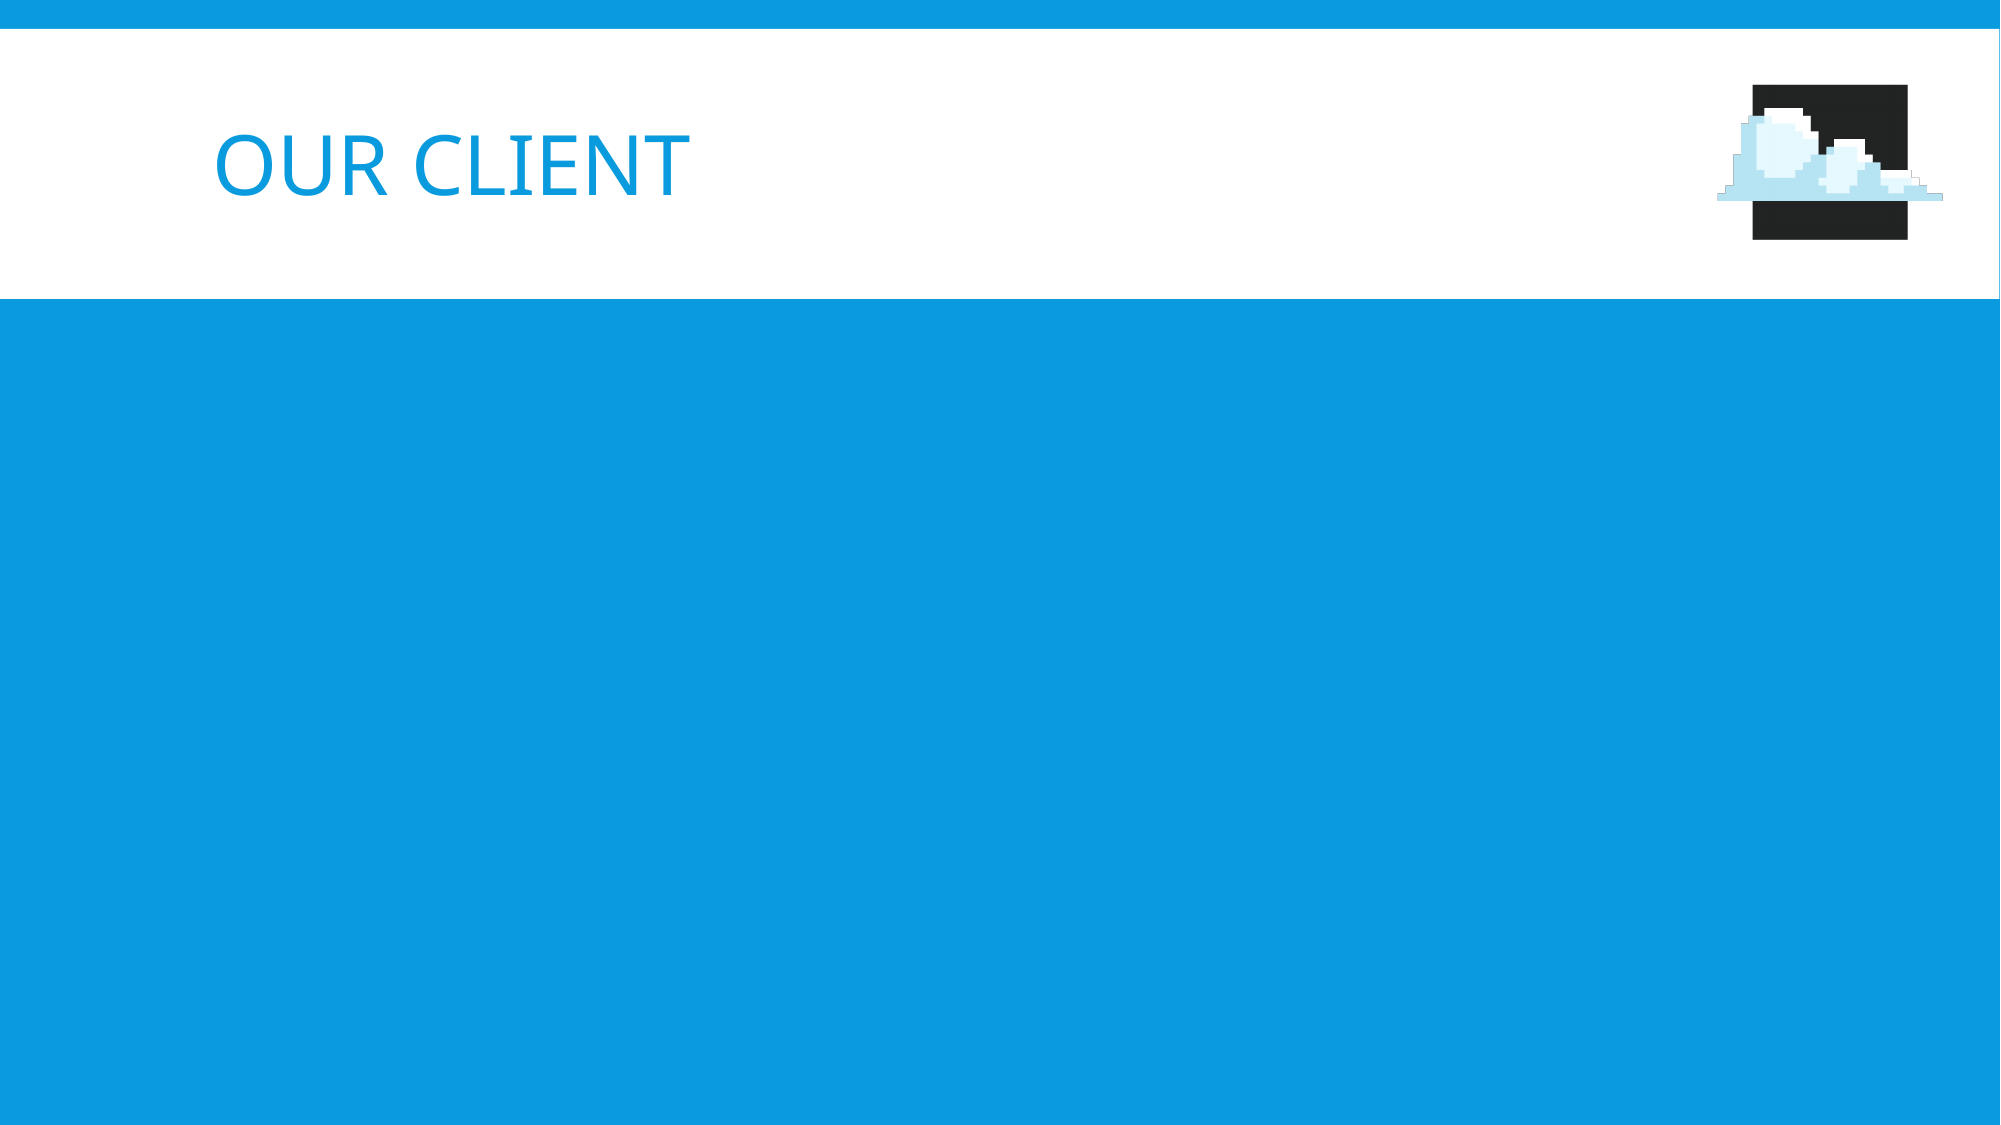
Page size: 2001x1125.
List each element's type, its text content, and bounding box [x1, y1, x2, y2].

title Our client [197, 46, 1705, 295]
picture [1710, 46, 1959, 294]
